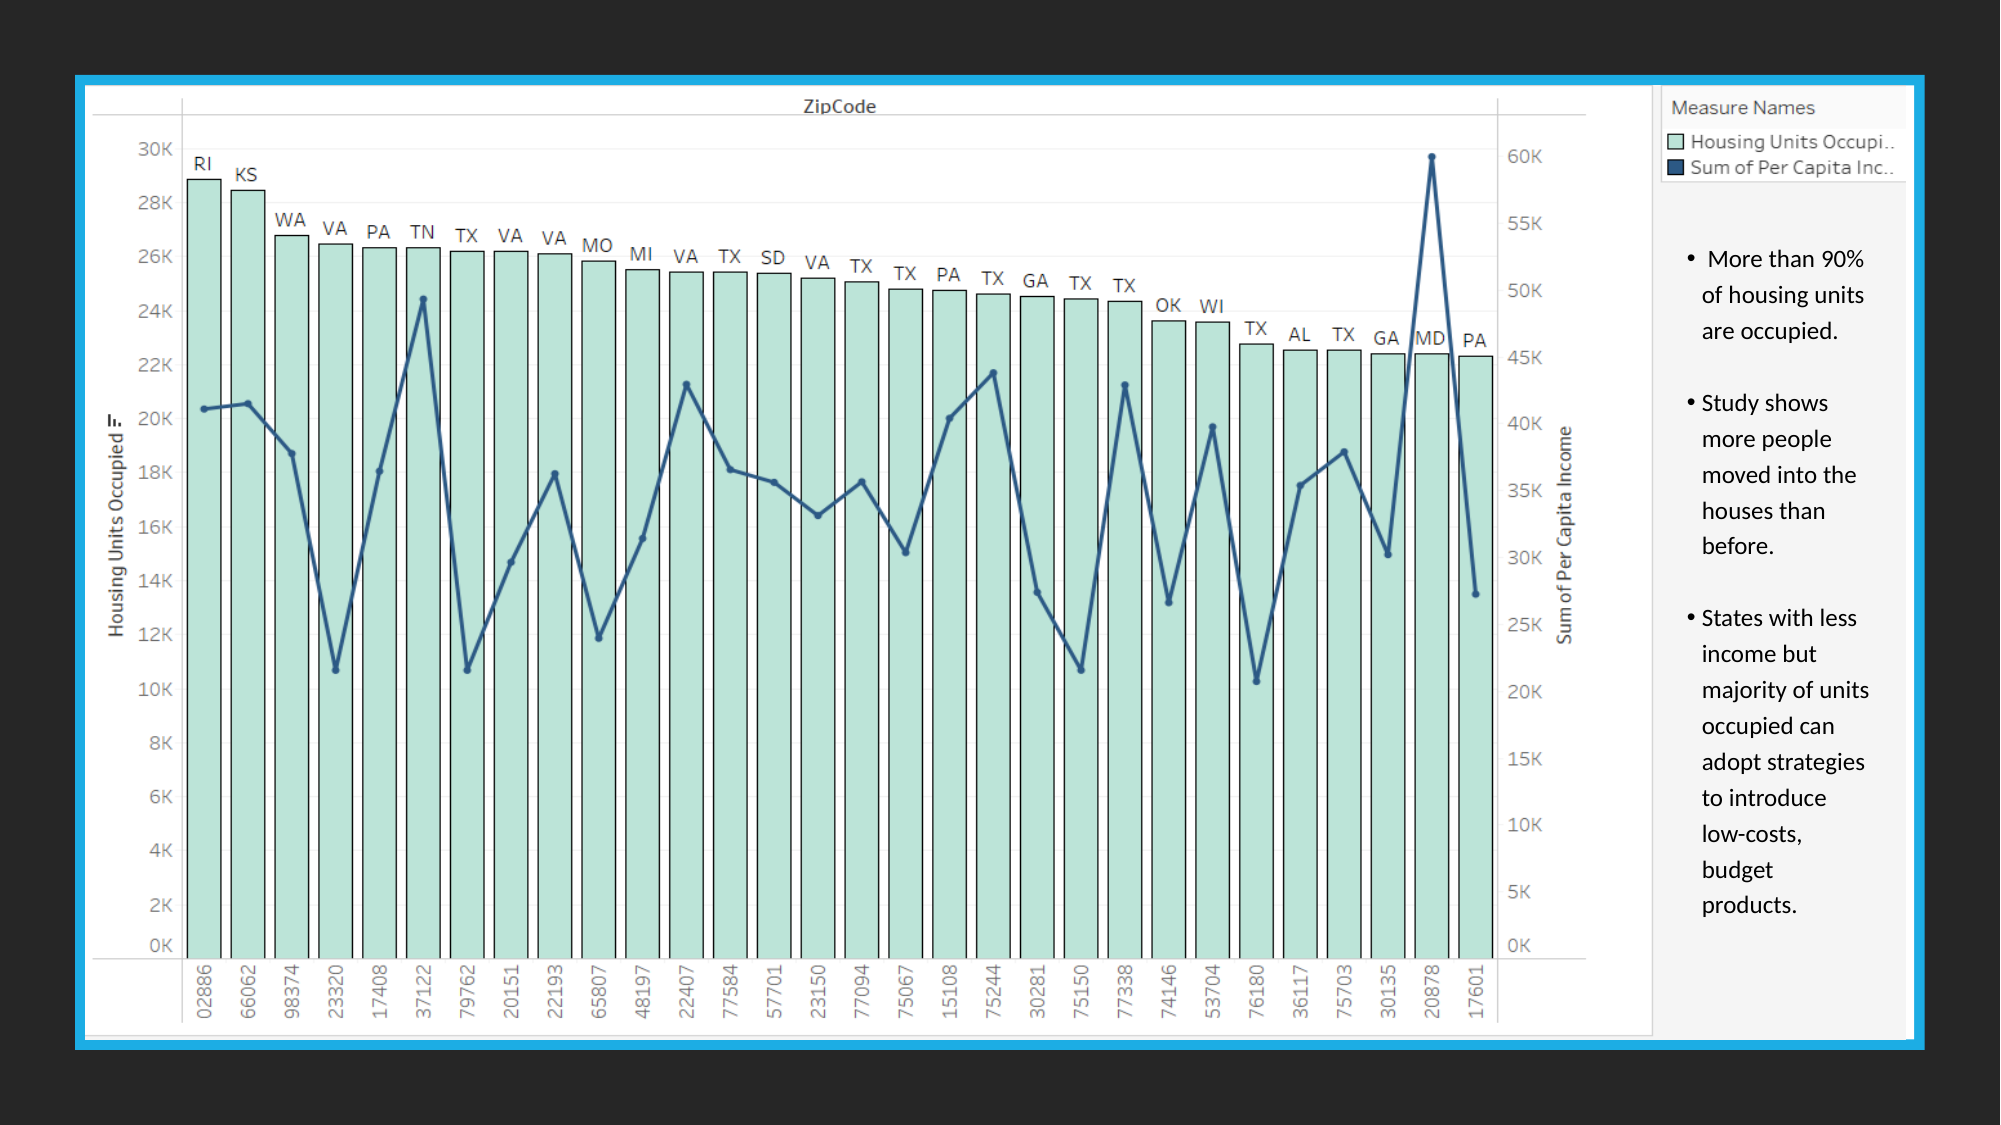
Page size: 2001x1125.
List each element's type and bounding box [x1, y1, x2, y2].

picture [85, 84, 1907, 1040]
text_box [1911, 84, 1916, 1041]
text_box [0, 0, 2000, 1125]
text_box [74, 74, 1926, 1051]
